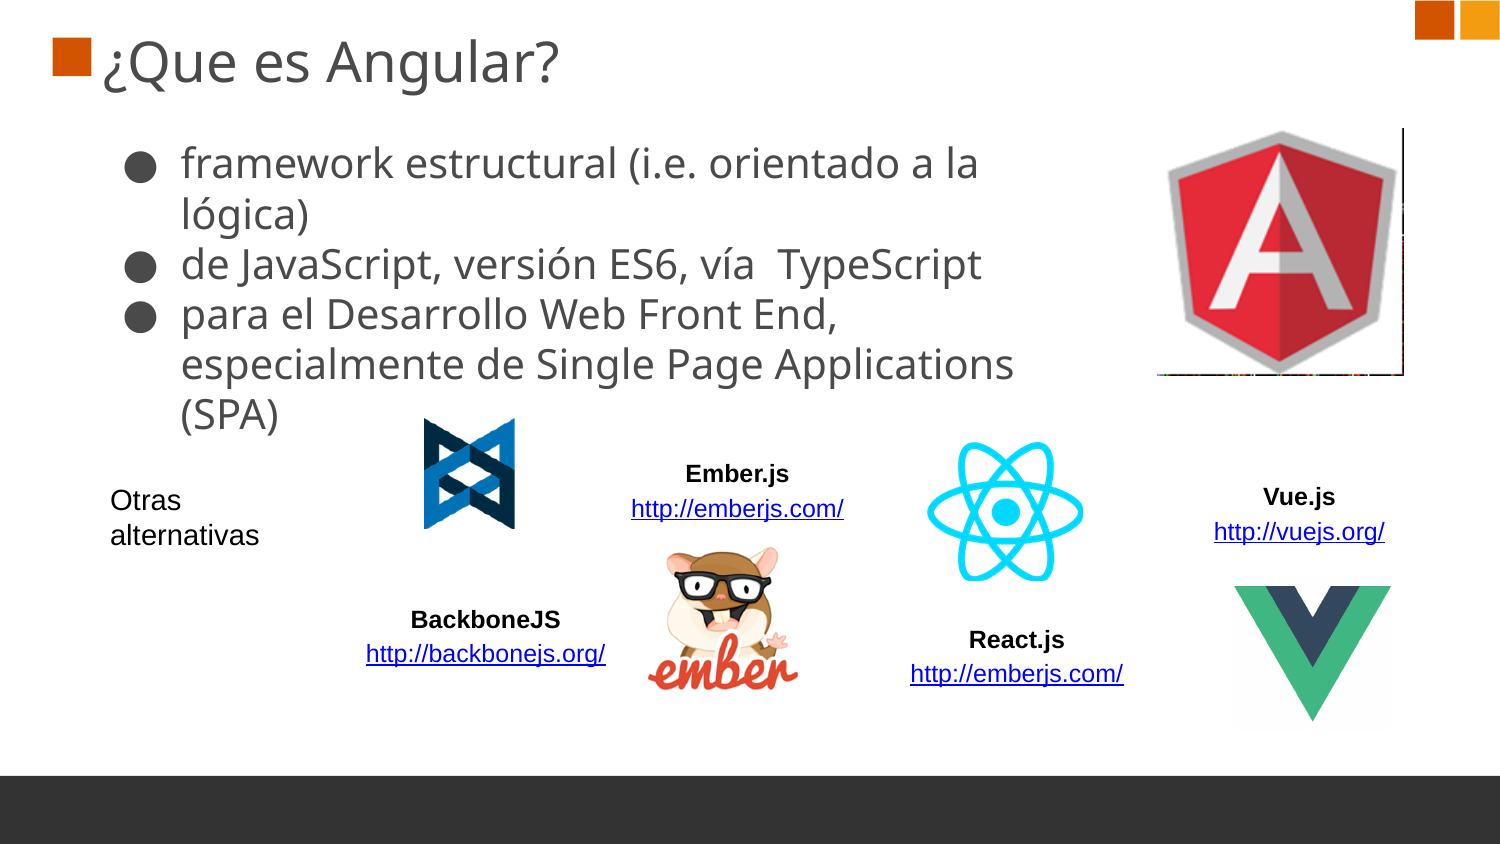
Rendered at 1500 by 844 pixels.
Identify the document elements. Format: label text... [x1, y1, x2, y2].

picture [643, 538, 800, 696]
text_box Otras alternativas [94, 466, 281, 577]
picture [1233, 575, 1391, 732]
text_box Ember.js http://emberjs.com/ [582, 452, 893, 523]
text_box React.js http://emberjs.com/ [855, 593, 1179, 714]
picture [926, 441, 1083, 581]
list framework estructural (i.e. orientado a la lógica) de JavaScript, versión ES6, vía TypeScript para el Desarrollo Web Front End, especialmente de Single Page Applications (SPA) [97, 128, 1118, 376]
text_box Vue.js http://vuejs.org/ [1137, 457, 1462, 565]
text_box BackboneJS http://backbonejs.org/ [311, 580, 638, 687]
title ¿Que es Angular? [94, 17, 1381, 107]
picture [1156, 128, 1405, 376]
picture [423, 417, 531, 529]
